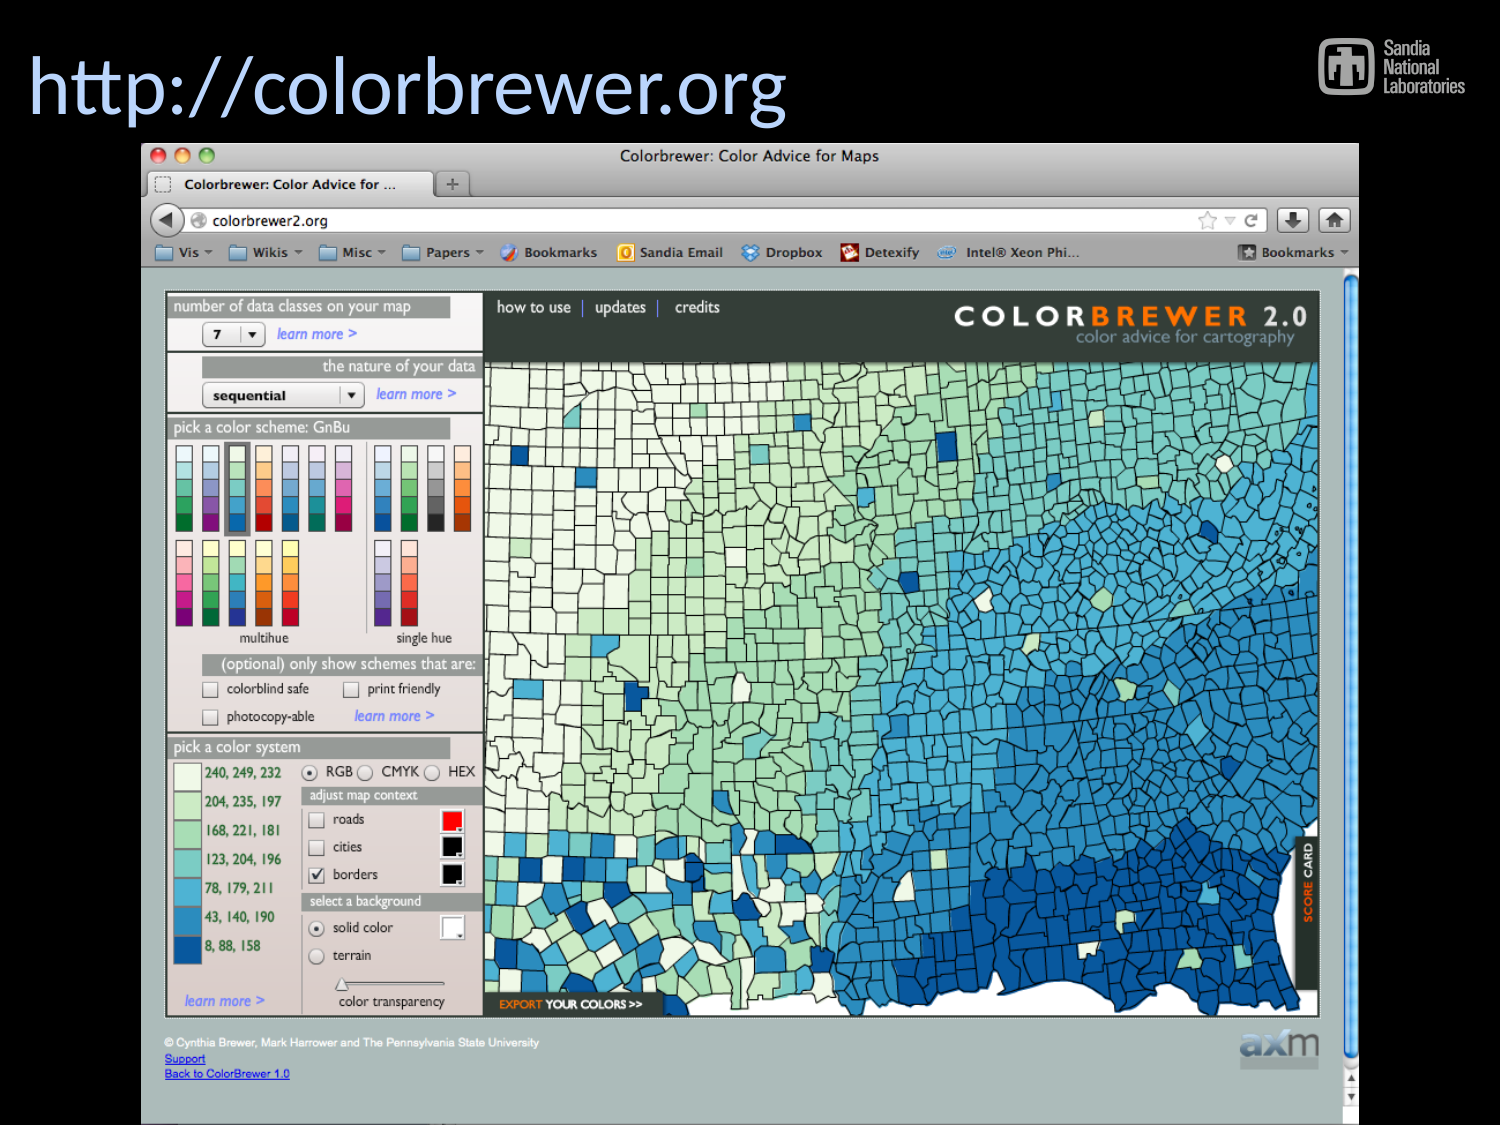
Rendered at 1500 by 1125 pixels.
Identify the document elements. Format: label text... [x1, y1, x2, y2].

picture [1338, 37, 1467, 96]
title http://colorbrewer.org [12, 0, 1338, 163]
picture [141, 142, 1359, 1125]
